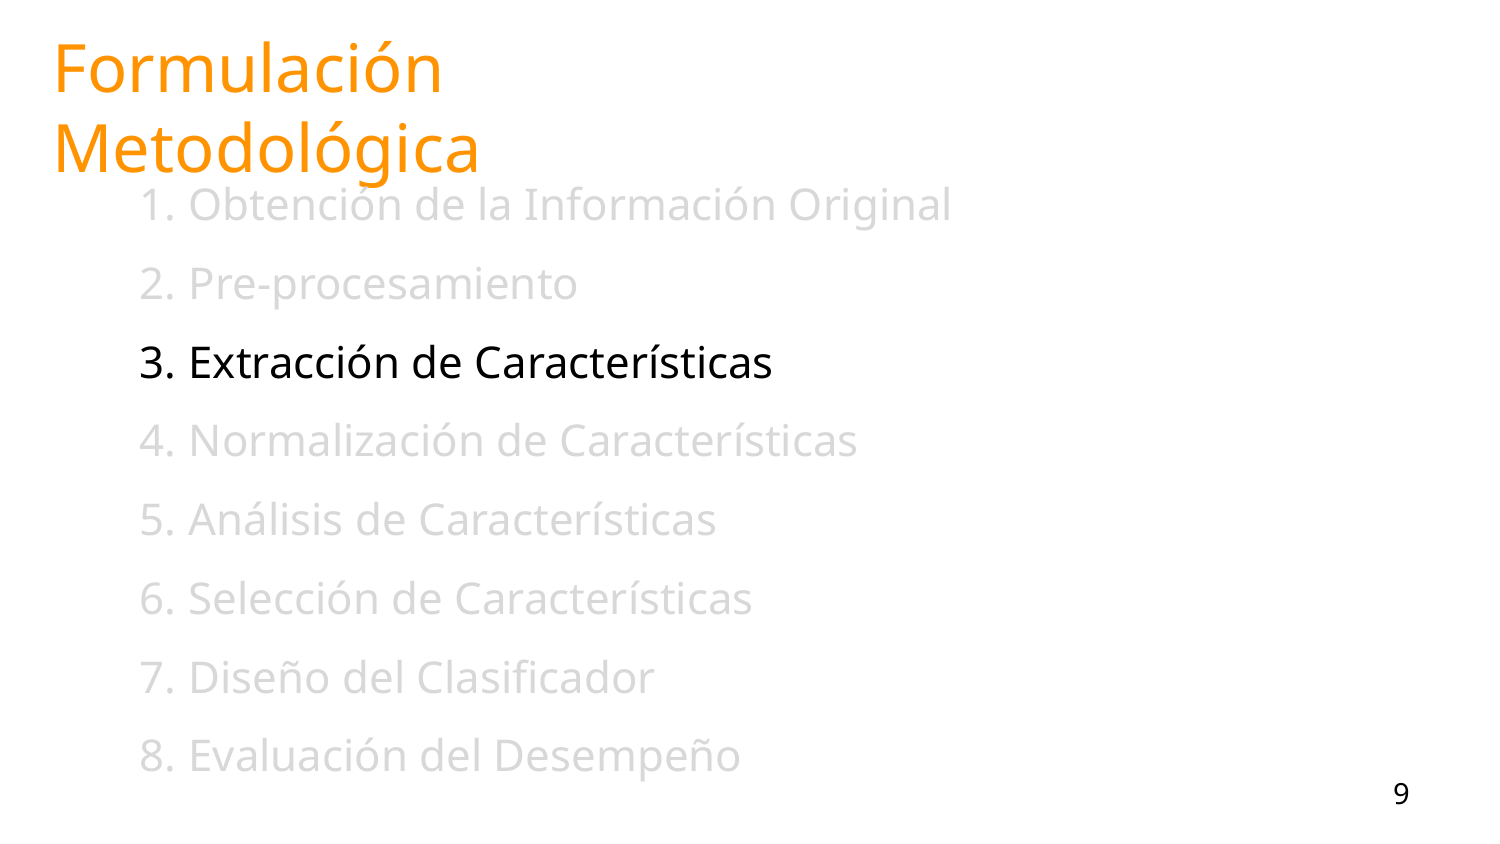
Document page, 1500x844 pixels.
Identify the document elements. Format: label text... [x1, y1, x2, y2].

text_box Formulación Metodológica [37, 18, 859, 194]
slide_number ‹#› [1074, 768, 1425, 827]
text_box Obtención de la Información Original Pre-procesamiento Extracción de Características Normalización de Características Análisis de Características Selección de Características Diseño del Clasificador Evaluación del Desempeño [117, 143, 1179, 789]
